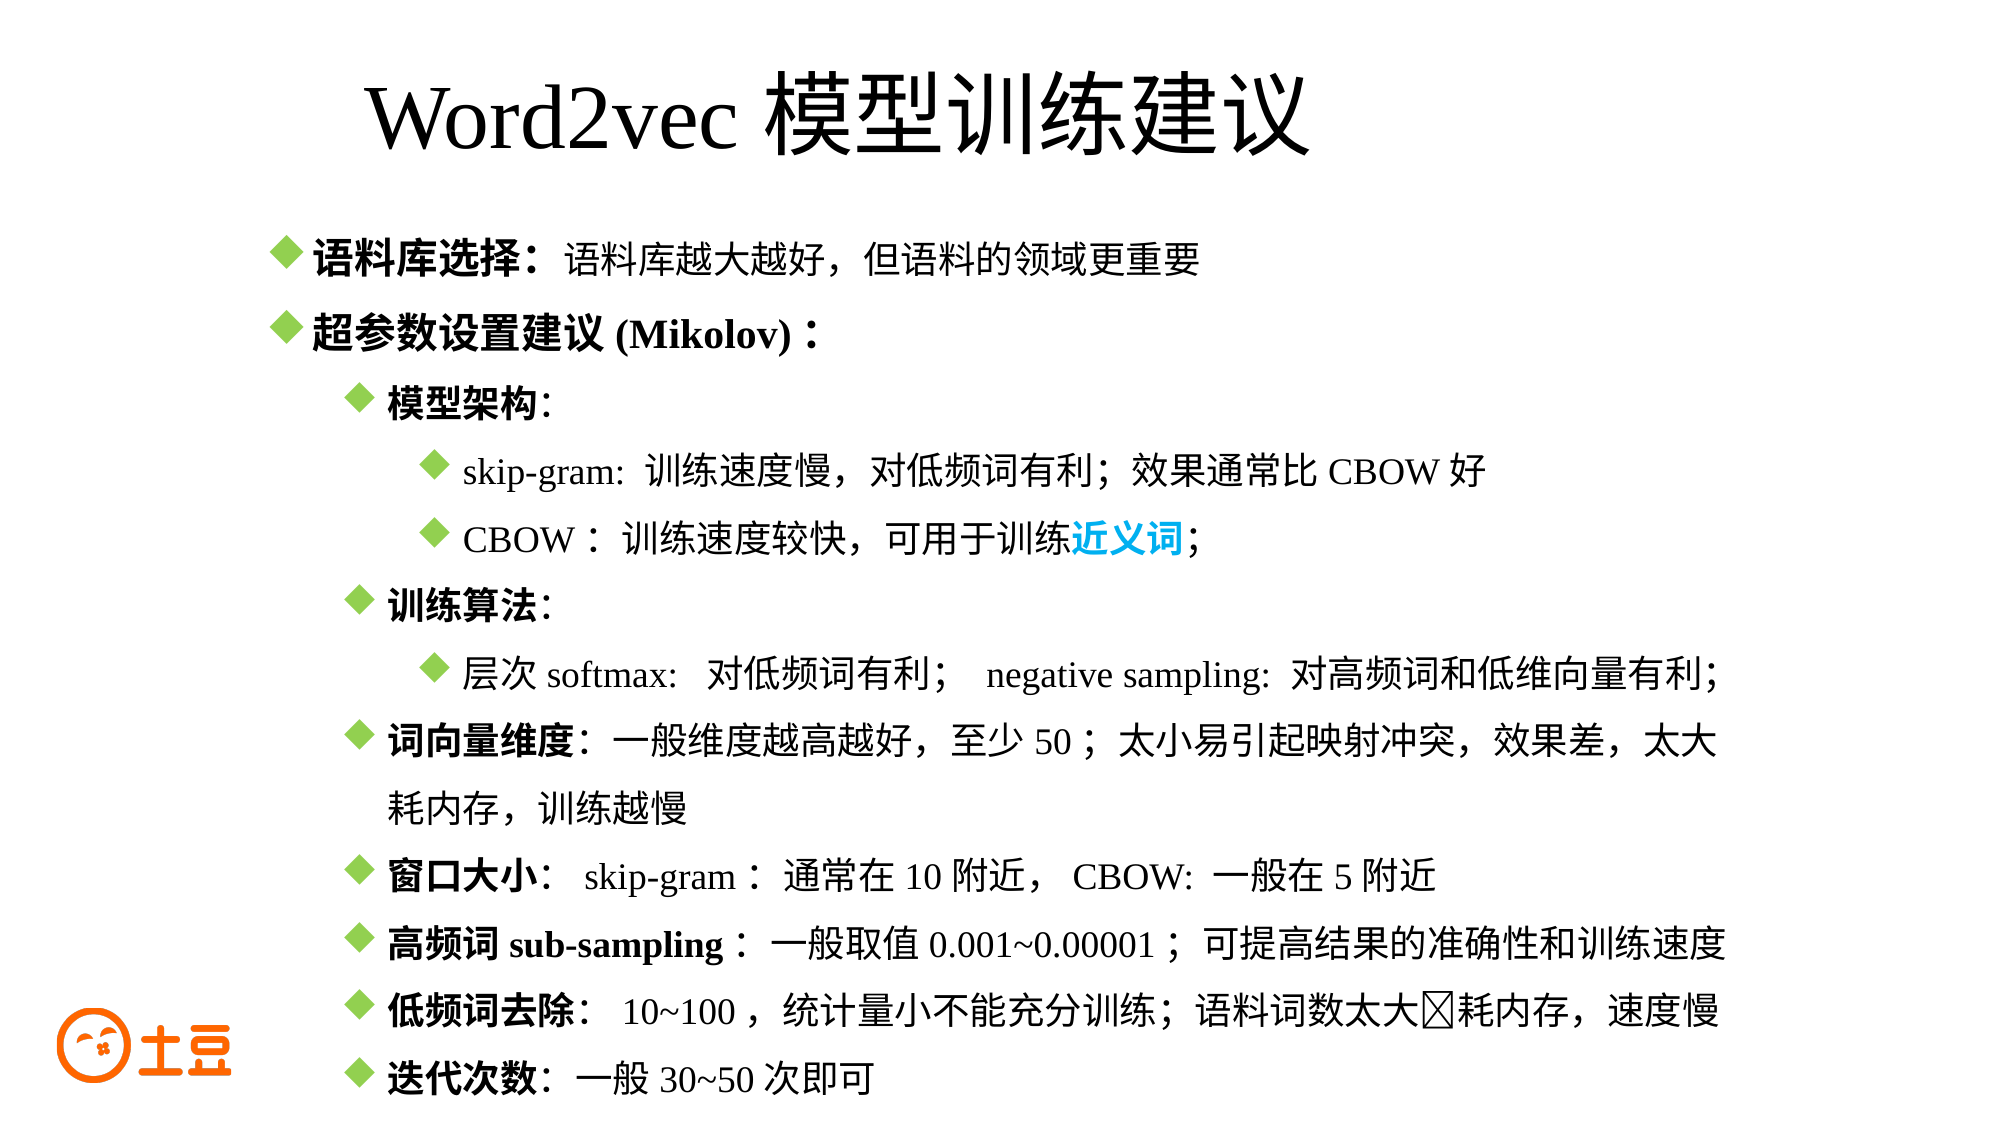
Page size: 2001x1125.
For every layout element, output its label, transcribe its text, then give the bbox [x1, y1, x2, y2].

title Word2vec模型训练建议 [350, 62, 1554, 138]
text_box 语料库选择：语料库越大越好，但语料的领域更重要 超参数设置建议(Mikolov)： 模型架构： skip-gram: 训练速度慢，对低频词有利；效果通常比CBOW好 CBOW：训练速度较快，可用于训练近义词； 训练算法： 层次softmax: 对低频词有利； negative sampling: 对高频词和低维向量有利； 词向量维度：一般维度越高越好，至少50；太小易引起映射冲突，效果差，太大耗内存，训练越慢 窗口大小：skip-gram：通常在10附近，CBOW: 一般在5附近 高频词sub-sampling：一般取值0.001~0.00001；可提高结果的准确性和训练速度 低频词去除：10~100，统计量小不能充分训练；语料词数太大耗内存，速度慢 迭代次数：一般30~50次即可 [251, 199, 1752, 1005]
